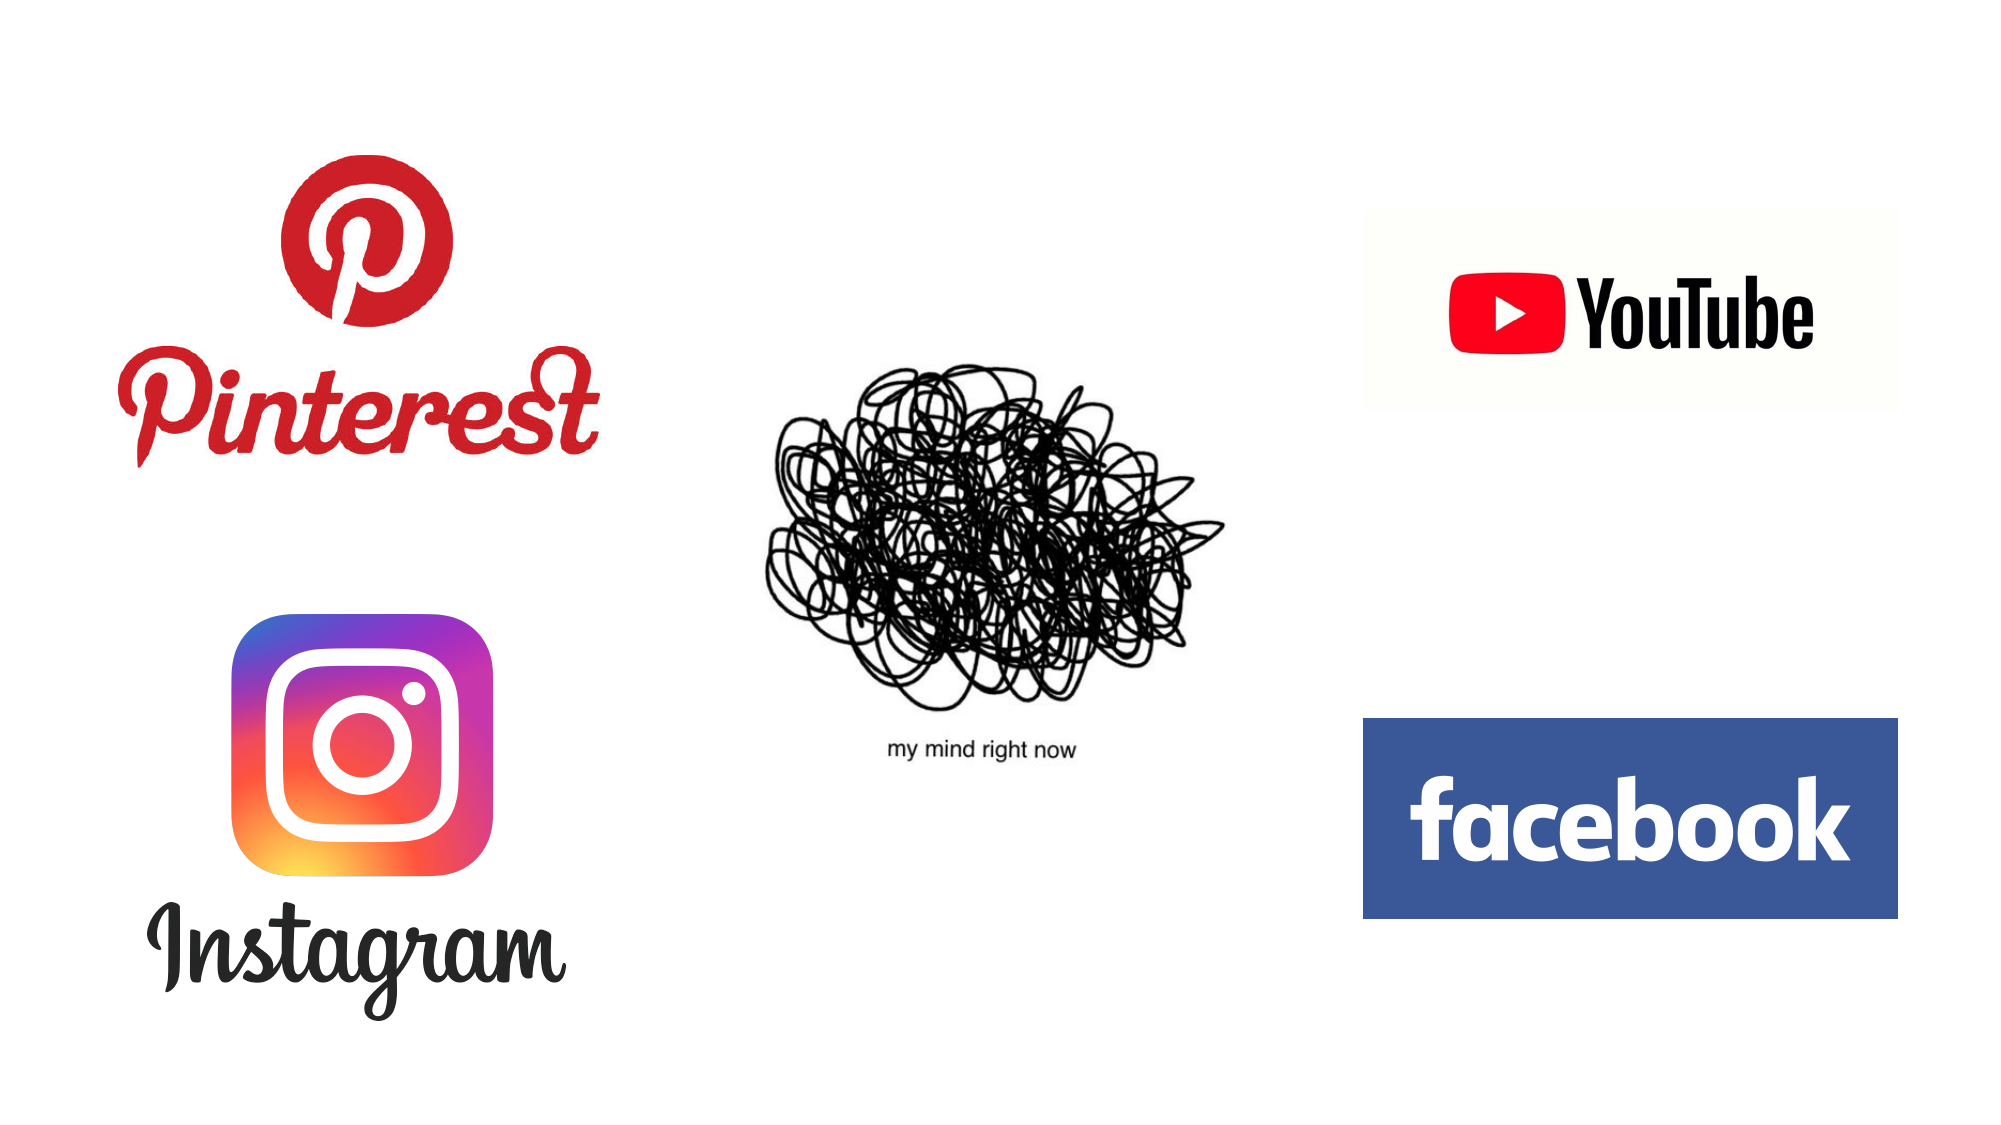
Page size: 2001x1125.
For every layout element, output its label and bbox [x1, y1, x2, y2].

picture [1363, 209, 1898, 410]
picture [1363, 718, 1898, 919]
picture [102, 137, 615, 480]
picture [147, 614, 566, 1021]
picture [718, 348, 1253, 780]
